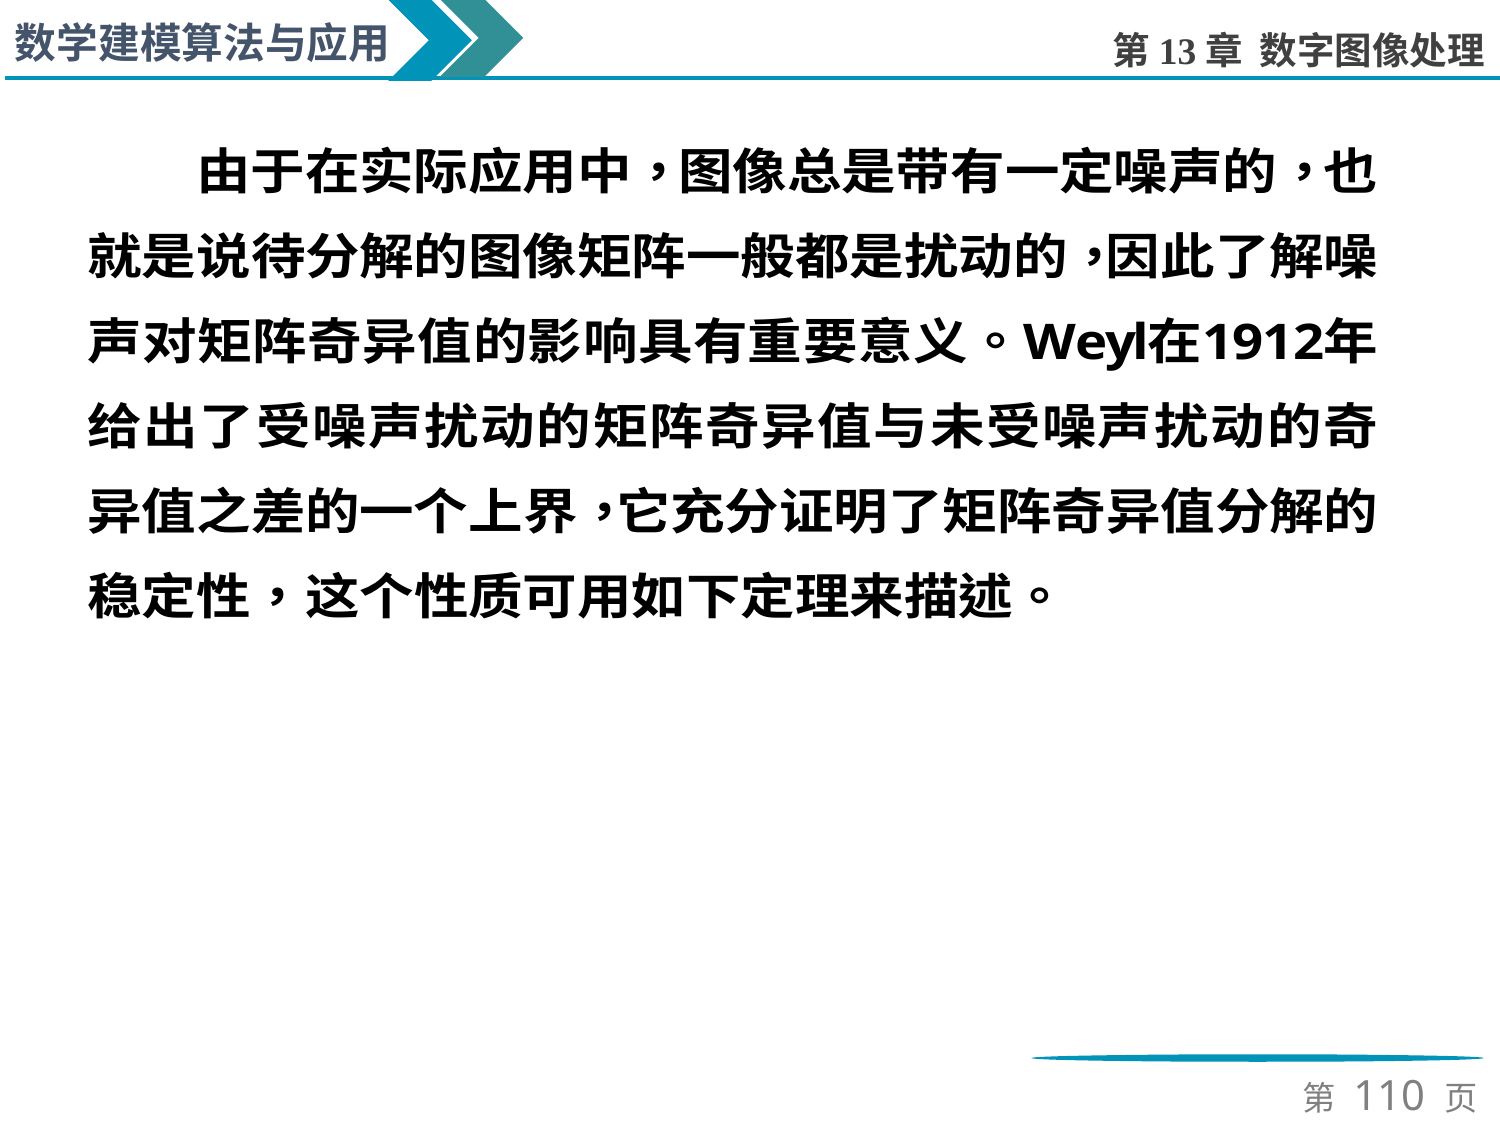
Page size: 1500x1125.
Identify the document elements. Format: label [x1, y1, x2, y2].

text_box [87, 132, 1377, 728]
